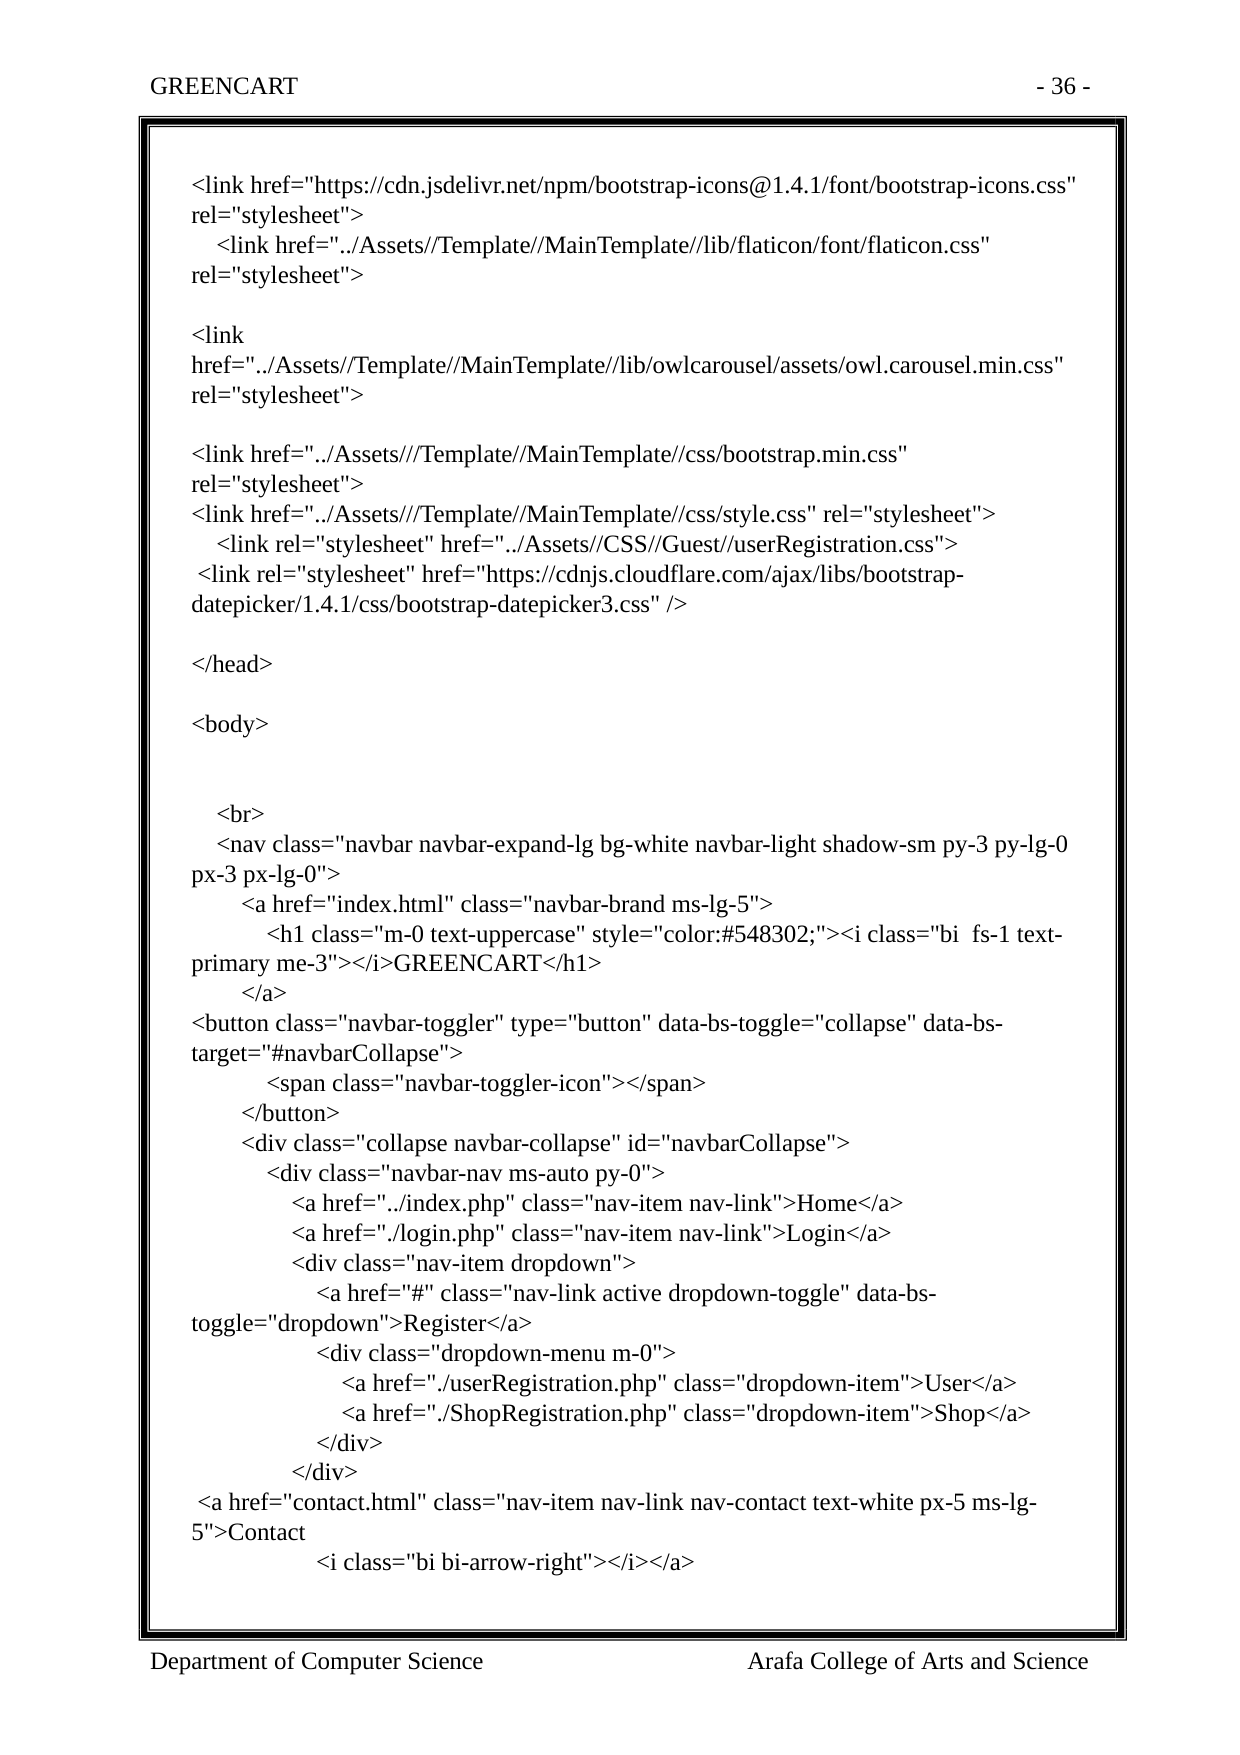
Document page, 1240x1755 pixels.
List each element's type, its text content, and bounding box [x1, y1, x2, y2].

text_box [138, 115, 1127, 1641]
text_box - 36 - [1034, 67, 1093, 99]
text_box GREENCART [147, 67, 416, 99]
footer Arafa College of Arts and Science [745, 1645, 1093, 1755]
text_box <link href="https://cdn.jsdelivr.net/npm/bootstrap-icons@1.4.1/font/bootstrap-icons.css" rel="stylesheet"> <link href="../Assets//Template//MainTemplate//lib/flaticon/font/flaticon.css" rel="stylesheet"> <link href="../Assets//Template//MainTemplate//lib/owlcarousel/assets/owl.carousel.min.css" rel="stylesheet"> <link href="../Assets///Template//MainTemplate//css/bootstrap.min.css" rel="stylesheet"> <link href="../Assets///Template//MainTemplate//css/style.css" rel="stylesheet"> <link rel="stylesheet" href="../Assets//CSS//Guest//userRegistration.css"> <link rel="stylesheet" href="https://cdnjs.cloudflare.com/ajax/libs/bootstrap-datepicker/1.4.1/css/bootstrap-datepicker3.css" /> </head> <body> <br> <nav class="navbar navbar-expand-lg bg-white navbar-light shadow-sm py-3 py-lg-0 px-3 px-lg-0"> <a href="index.html" class="navbar-brand ms-lg-5"> <h1 class="m-0 text-uppercase" style="color:#548302;"><i class="bi fs-1 text-primary me-3"></i>GREENCART</h1> </a> <button class="navbar-toggler" type="button" data-bs-toggle="collapse" data-bs-target="#navbarCollapse"> <span class="navbar-toggler-icon"></span> </button> <div class="collapse navbar-collapse" id="navbarCollapse"> <div class="navbar-nav ms-auto py-0"> <a href="../index.php" class="nav-item nav-link">Home</a> <a href="./login.php" class="nav-item nav-link">Login</a> <div class="nav-item dropdown"> <a href="#" class="nav-link active dropdown-toggle" data-bs-toggle="dropdown">Register</a> <div class="dropdown-menu m-0"> <a href="./userRegistration.php" class="dropdown-item">User</a> <a href="./ShopRegistration.php" class="dropdown-item">Shop</a> </div> </div> <a href="contact.html" class="nav-item nav-link nav-contact text-white px-5 ms-lg-5">Contact <i class="bi bi-arrow-right"></i></a> [176, 161, 1095, 1584]
slide_number Department of Computer Science [147, 1645, 488, 1755]
